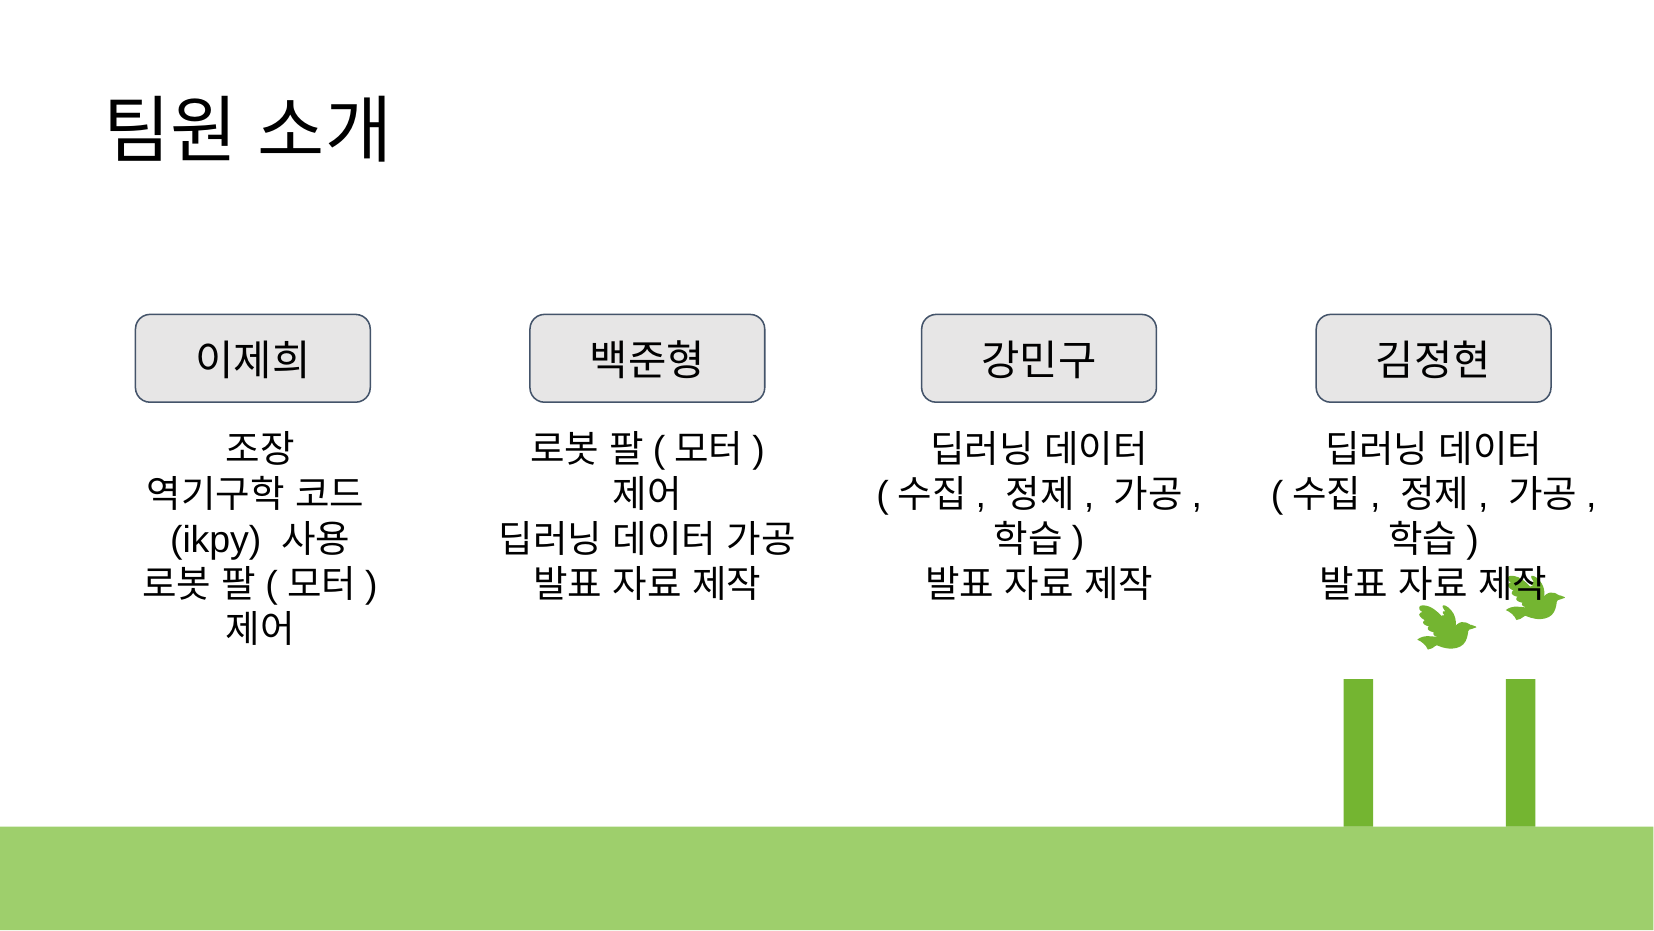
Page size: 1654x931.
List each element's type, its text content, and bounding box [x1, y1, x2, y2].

text_box 딥러닝 데이터 (수집, 정제, 가공, 학습) 발표 자료 제작 [835, 410, 1230, 621]
text_box 로봇 팔(모터) 제어 딥러닝 데이터 가공 발표 자료 제작 [475, 410, 819, 621]
text_box 딥러닝 데이터 (수집, 정제, 가공, 학습) 발표 자료 제작 [1230, 410, 1638, 621]
text_box 이제희 [135, 314, 371, 403]
text_box 팀원 소개 [88, 42, 600, 187]
text_box 백준형 [529, 314, 765, 403]
text_box 조장 역기구학 코드(ikpy) 사용 로봇 팔(모터) 제어 [88, 410, 432, 666]
text_box 강민구 [921, 314, 1157, 403]
text_box 김정현 [1316, 314, 1552, 403]
